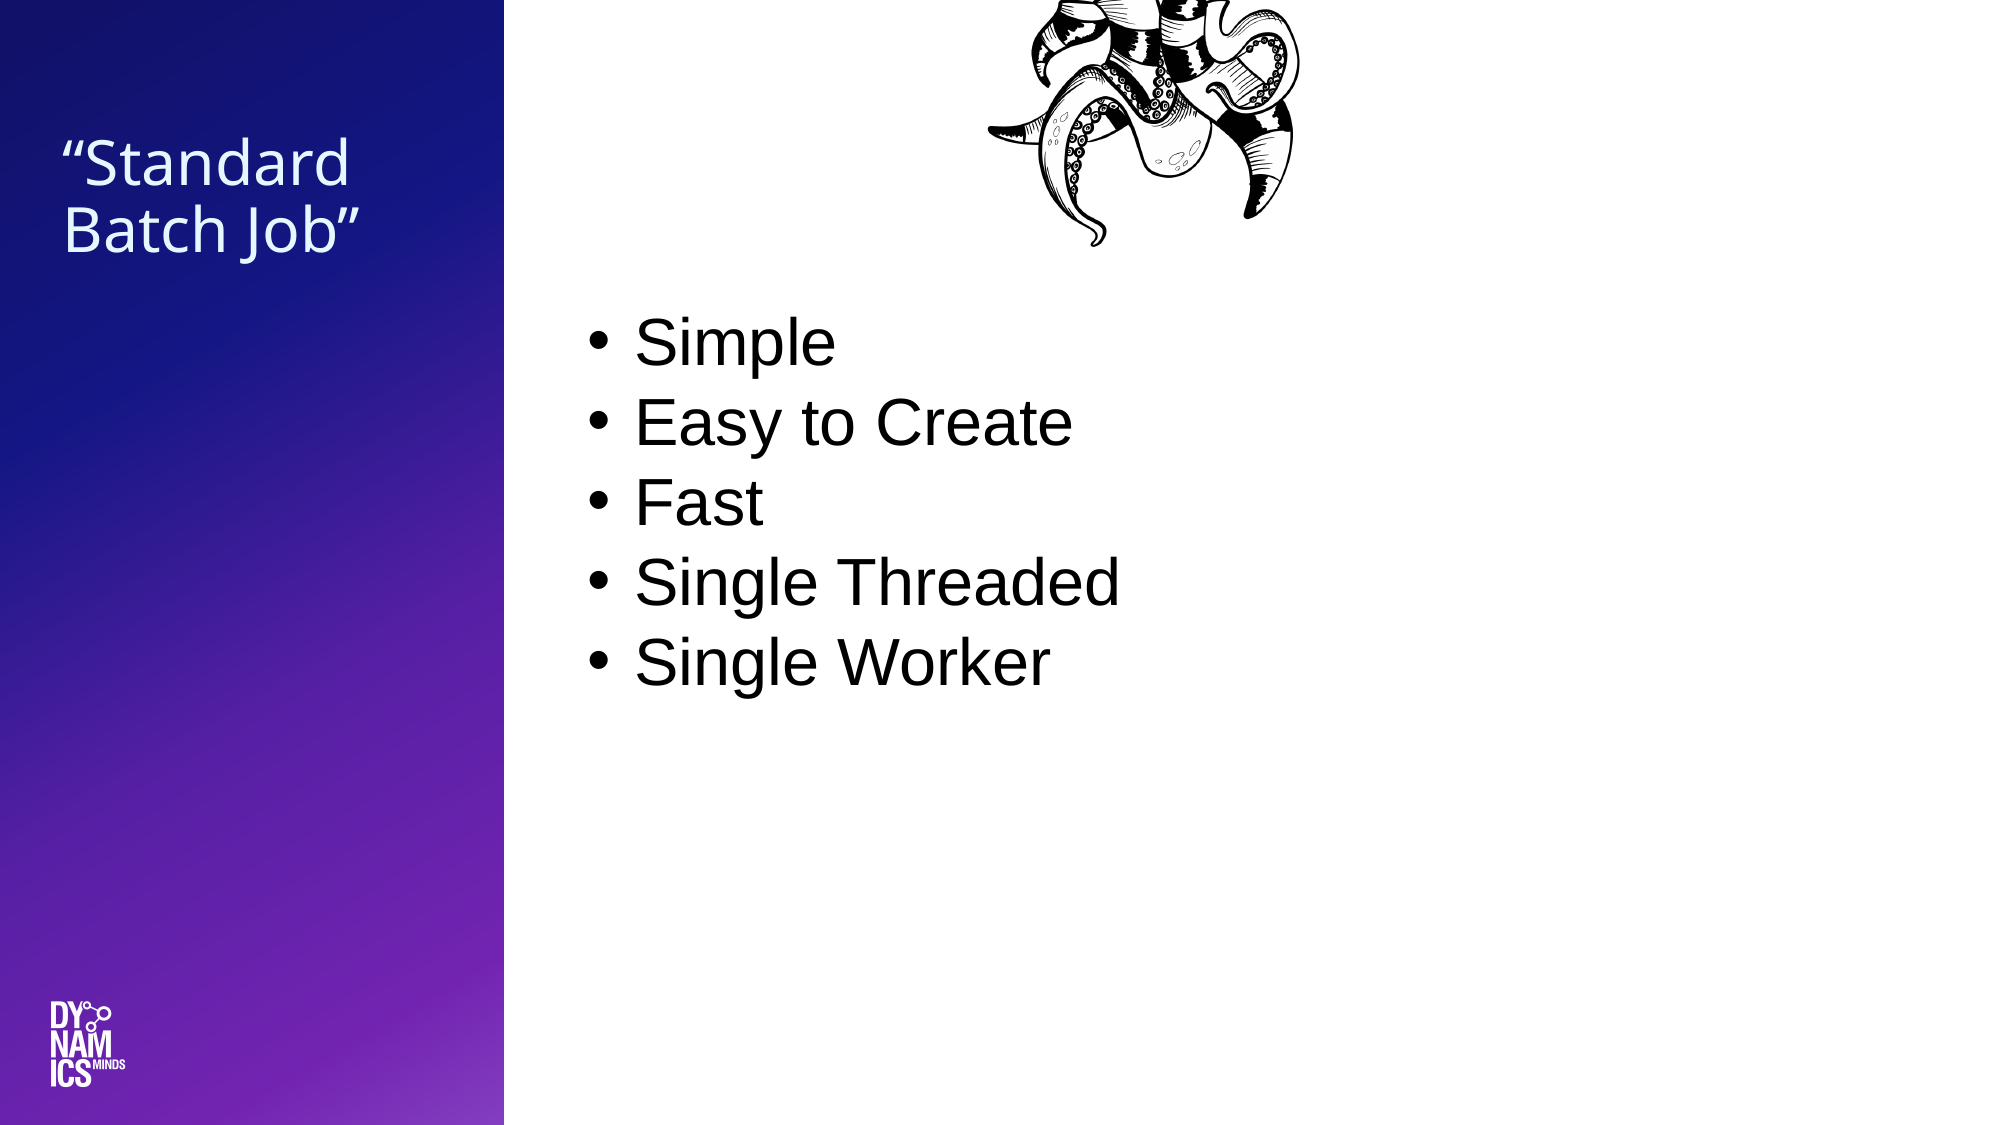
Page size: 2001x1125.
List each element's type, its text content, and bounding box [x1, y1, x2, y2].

text_box Simple Easy to Create Fast Single Threaded Single Worker [587, 299, 1838, 699]
picture [0, 0, 2001, 1125]
title “Standard Batch Job” [62, 131, 438, 268]
